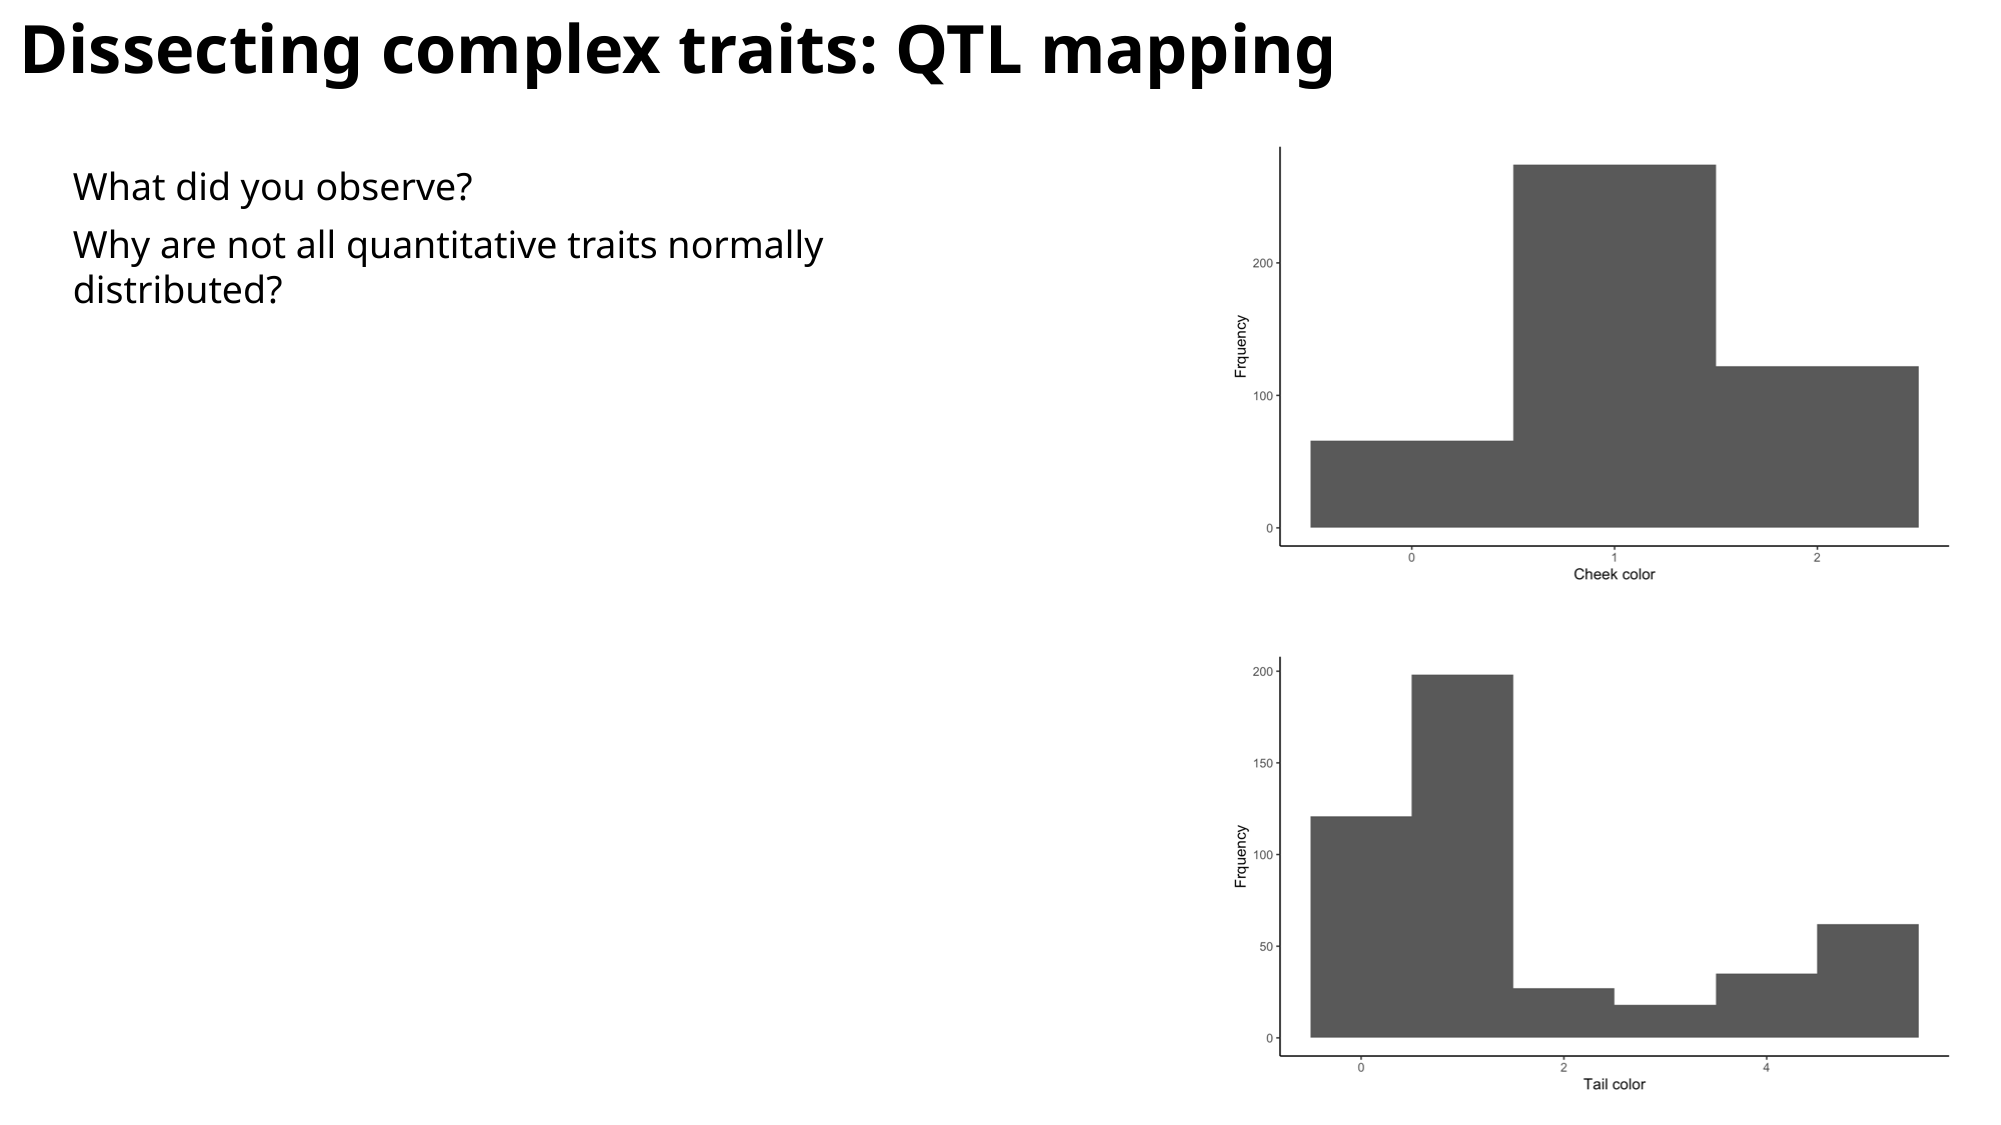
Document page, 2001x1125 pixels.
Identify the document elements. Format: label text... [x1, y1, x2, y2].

text_box Dissecting complex traits: QTL mapping [4, 0, 1353, 95]
text_box What did you observe? Why are not all quantitative traits normally distributed? [58, 155, 963, 319]
picture [1227, 649, 1957, 1100]
picture [1227, 139, 1957, 590]
